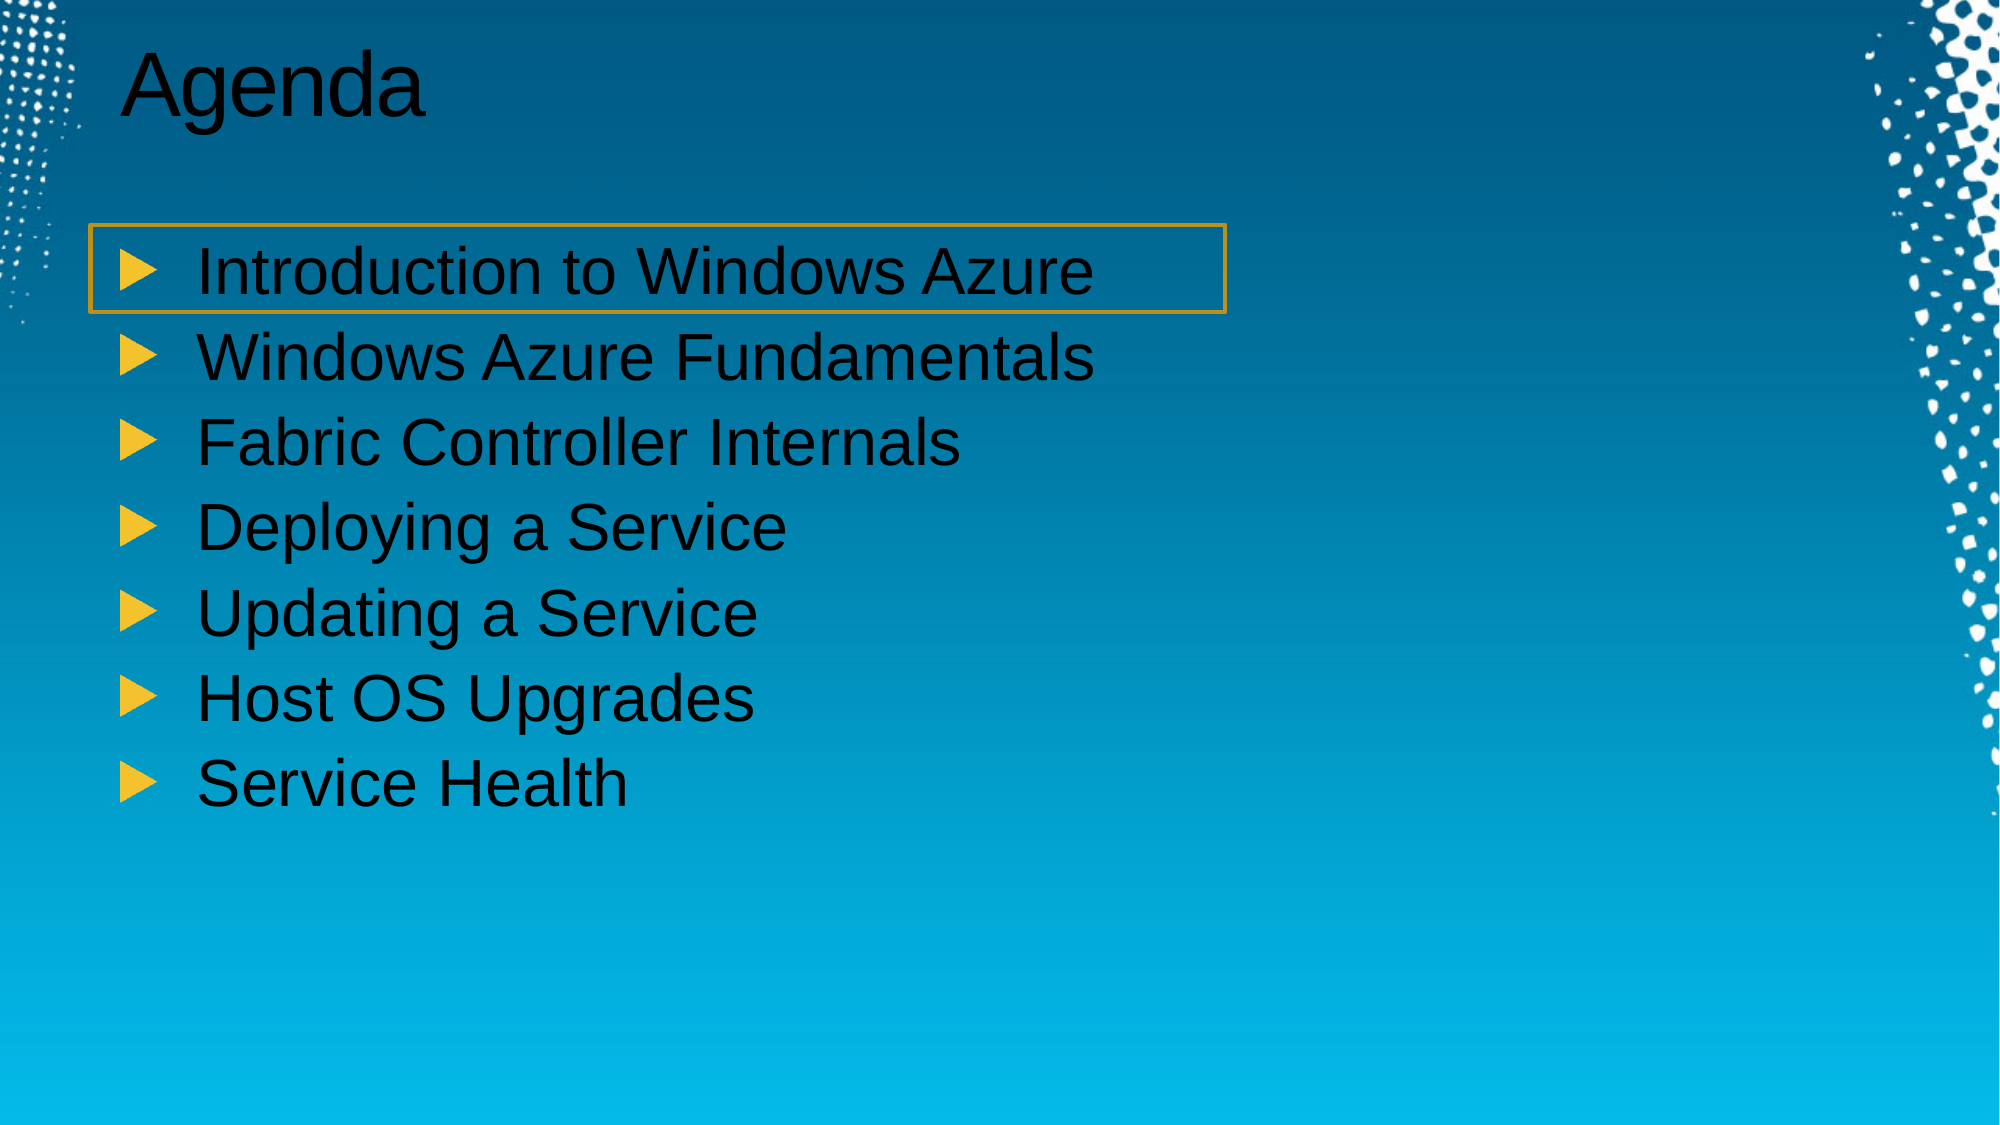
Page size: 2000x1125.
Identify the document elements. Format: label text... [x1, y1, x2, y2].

picture [1921, 0, 1934, 8]
title Agenda [120, 37, 1950, 138]
picture [9, 84, 15, 91]
picture [58, 32, 66, 41]
picture [33, 116, 40, 124]
picture [1991, 637, 2000, 652]
picture [1898, 188, 1912, 198]
picture [1935, 0, 2000, 306]
picture [121, 762, 155, 801]
picture [1946, 155, 1961, 167]
picture [1958, 445, 1968, 460]
picture [1922, 200, 1934, 207]
picture [1950, 465, 1958, 483]
picture [1981, 604, 2000, 620]
picture [1973, 368, 1982, 380]
picture [1982, 714, 1993, 729]
picture [47, 0, 57, 10]
picture [16, 22, 23, 34]
picture [1889, 152, 1901, 166]
picture [1972, 312, 1985, 322]
picture [1955, 246, 1965, 256]
picture [13, 41, 25, 49]
picture [1960, 392, 1970, 403]
picture [121, 335, 155, 374]
picture [1972, 570, 1986, 583]
picture [1968, 481, 1978, 492]
picture [1983, 404, 1992, 414]
picture [18, 0, 29, 6]
picture [1955, 557, 1965, 573]
picture [24, 72, 32, 79]
picture [31, 131, 37, 138]
picture [1970, 426, 1980, 436]
picture [1993, 321, 2000, 339]
picture [1892, 212, 1902, 216]
picture [1929, 27, 1944, 37]
picture [1995, 582, 2000, 595]
list Introduction to Windows Azure Windows Azure Fundamentals Fabric Controller Internals Deploying a Service Updating a Service Host OS Upgrades Service Health [120, 237, 1950, 844]
picture [0, 155, 5, 163]
picture [1963, 589, 1976, 607]
picture [1914, 164, 1923, 177]
picture [1984, 349, 1992, 357]
picture [34, 101, 43, 111]
picture [1990, 492, 2000, 505]
picture [1988, 547, 2000, 561]
picture [1945, 213, 1955, 220]
picture [18, 13, 26, 19]
picture [3, 10, 11, 18]
picture [1957, 187, 1971, 200]
picture [38, 74, 47, 80]
picture [1992, 438, 2000, 448]
picture [1950, 413, 1958, 424]
picture [1979, 657, 1995, 676]
picture [0, 40, 9, 45]
picture [56, 47, 64, 55]
picture [26, 57, 34, 68]
picture [30, 14, 40, 23]
picture [1925, 141, 1935, 155]
picture [1963, 278, 1976, 291]
picture [1952, 502, 1967, 516]
picture [1978, 517, 1987, 527]
picture [121, 420, 155, 459]
picture [16, 143, 21, 151]
picture [1974, 683, 1985, 694]
text_box [88, 223, 1227, 314]
picture [54, 76, 60, 83]
picture [1994, 382, 2000, 391]
picture [42, 31, 53, 39]
picture [11, 55, 21, 64]
picture [121, 506, 155, 545]
picture [121, 591, 155, 630]
picture [33, 0, 42, 10]
picture [1950, 359, 1960, 366]
picture [1980, 460, 1987, 469]
picture [1991, 747, 2000, 765]
picture [1963, 535, 1977, 550]
picture [33, 88, 42, 97]
picture [1911, 223, 1918, 230]
picture [1950, 525, 1956, 533]
picture [6, 97, 12, 105]
picture [1963, 335, 1972, 344]
picture [29, 27, 38, 38]
picture [1953, 301, 1962, 312]
picture [121, 676, 155, 715]
picture [55, 62, 62, 69]
picture [43, 42, 49, 53]
picture [0, 24, 9, 33]
picture [45, 16, 55, 24]
picture [17, 129, 23, 136]
picture [1988, 691, 2000, 709]
picture [1969, 625, 1985, 642]
picture [10, 69, 17, 78]
picture [28, 42, 36, 53]
picture [1935, 177, 1945, 189]
picture [41, 59, 48, 67]
